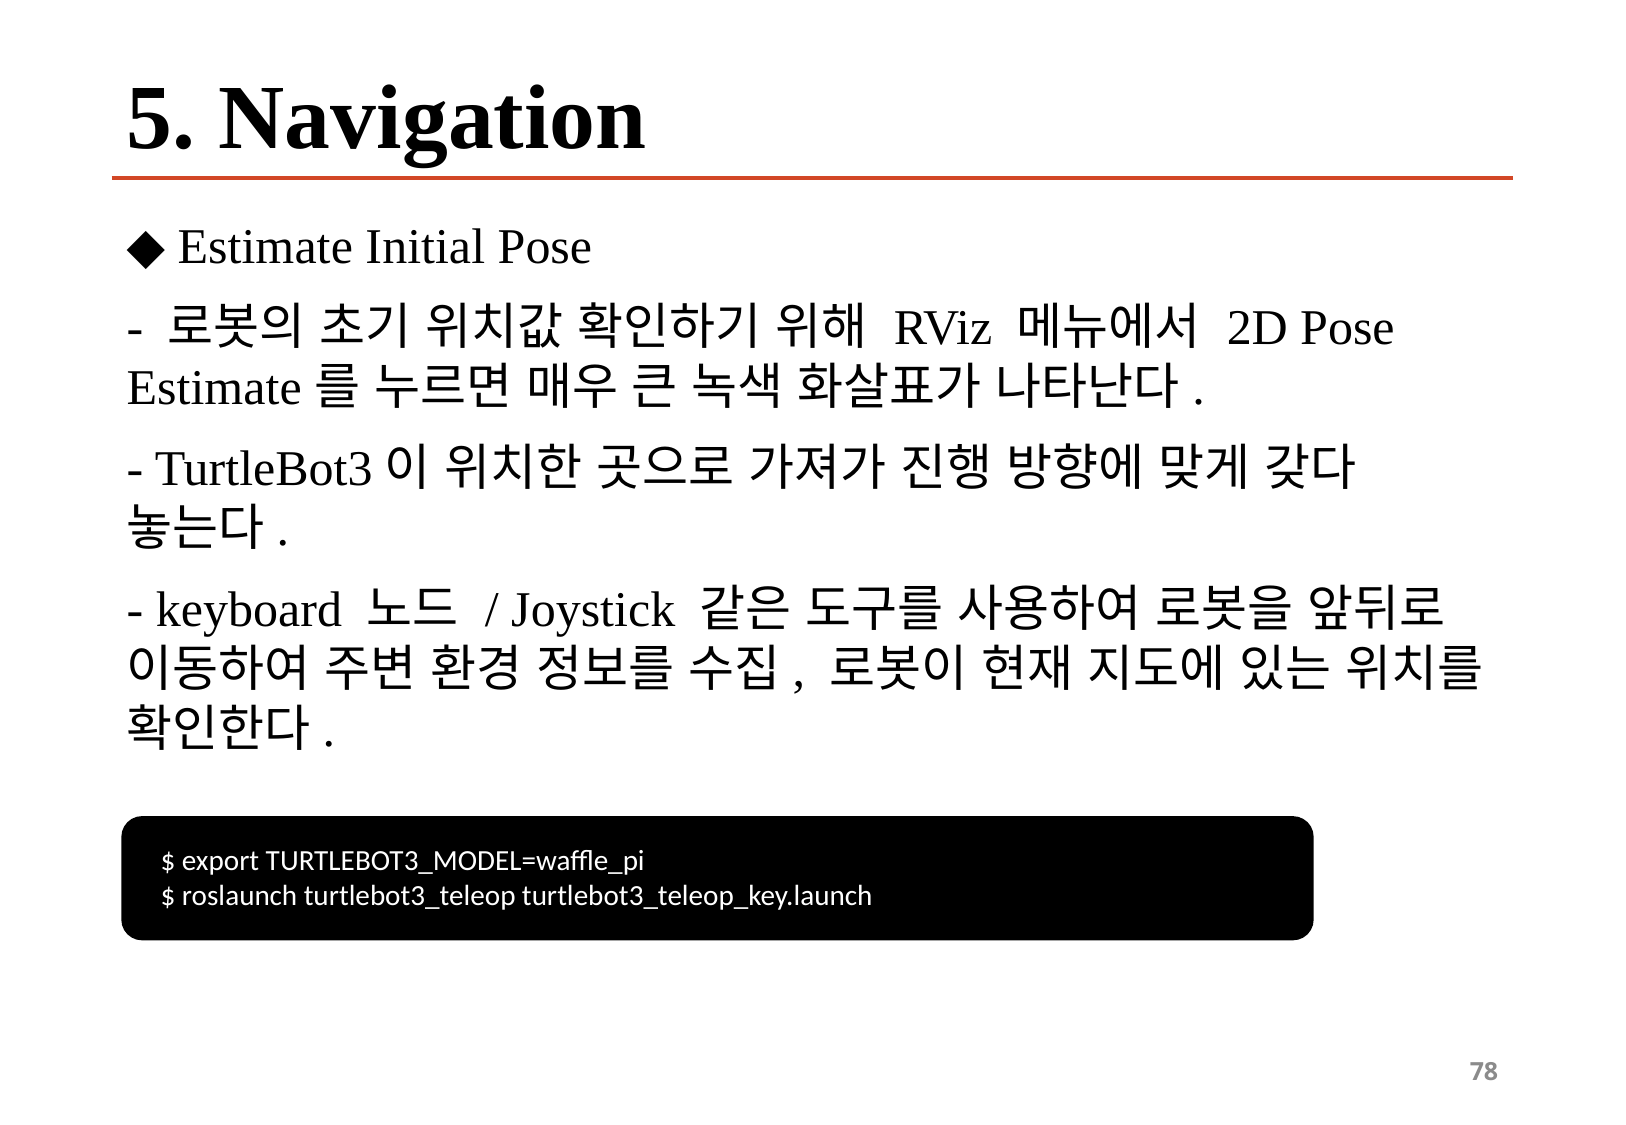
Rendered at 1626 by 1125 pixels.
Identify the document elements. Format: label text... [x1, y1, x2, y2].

slide_number 78 [1433, 1042, 1514, 1103]
title 5. Navigation [111, 59, 1514, 179]
list ◆ Estimate Initial Pose - 로봇의 초기 위치값 확인하기 위해 RViz 메뉴에서 2D Pose Estimate를 누르면 매우 큰 녹색 화살표가 나타난다. - TurtleBot3이 위치한 곳으로 가져가 진행 방향에 맞게 갖다 놓는다. - keyboard 노드 / Joystick 같은 도구를 사용하여 로봇을 앞뒤로 이동하여 주변 환경 정보를 수집, 로봇이 현재 지도에 있는 위치를 확인한다. [111, 205, 1514, 1014]
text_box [121, 816, 1445, 941]
